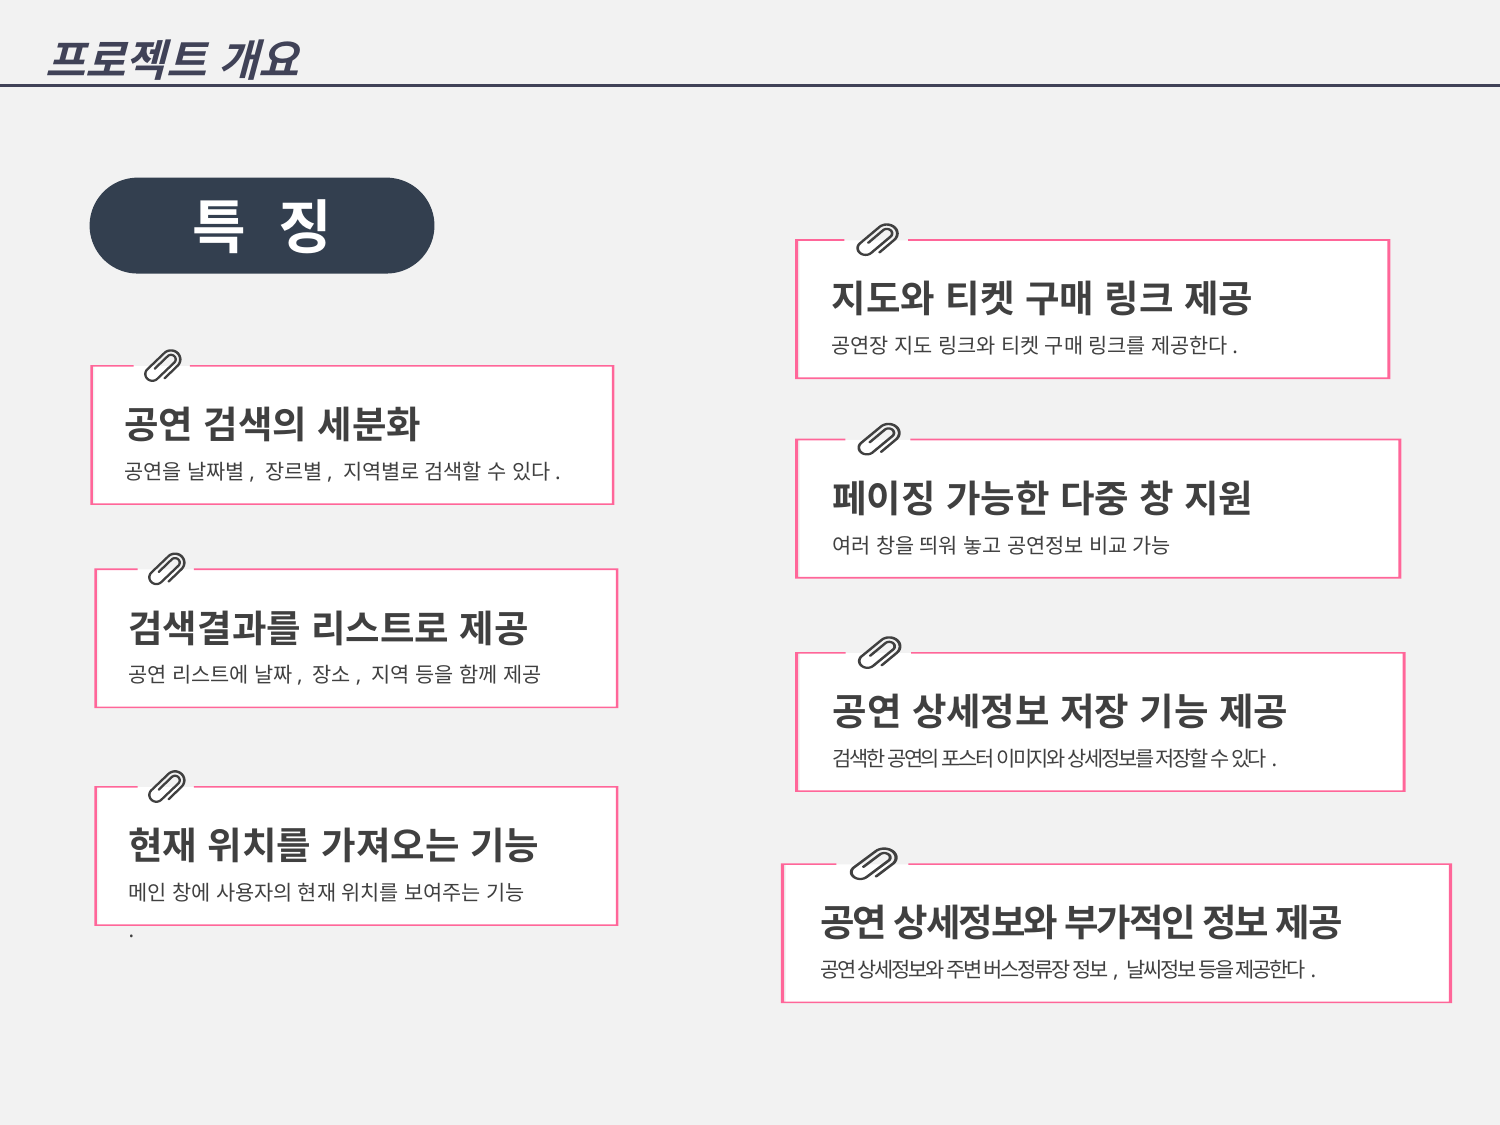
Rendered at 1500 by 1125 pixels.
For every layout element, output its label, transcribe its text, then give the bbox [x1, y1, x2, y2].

text_box 특 징 [88, 176, 436, 275]
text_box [90, 349, 615, 505]
text_box 프로젝트 개요 [30, 87, 661, 93]
text_box 프로젝트 개요 [30, 2, 661, 84]
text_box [780, 847, 1453, 1004]
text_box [795, 422, 1402, 579]
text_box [795, 223, 1391, 380]
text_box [795, 636, 1406, 792]
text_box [94, 552, 619, 709]
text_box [94, 770, 619, 947]
